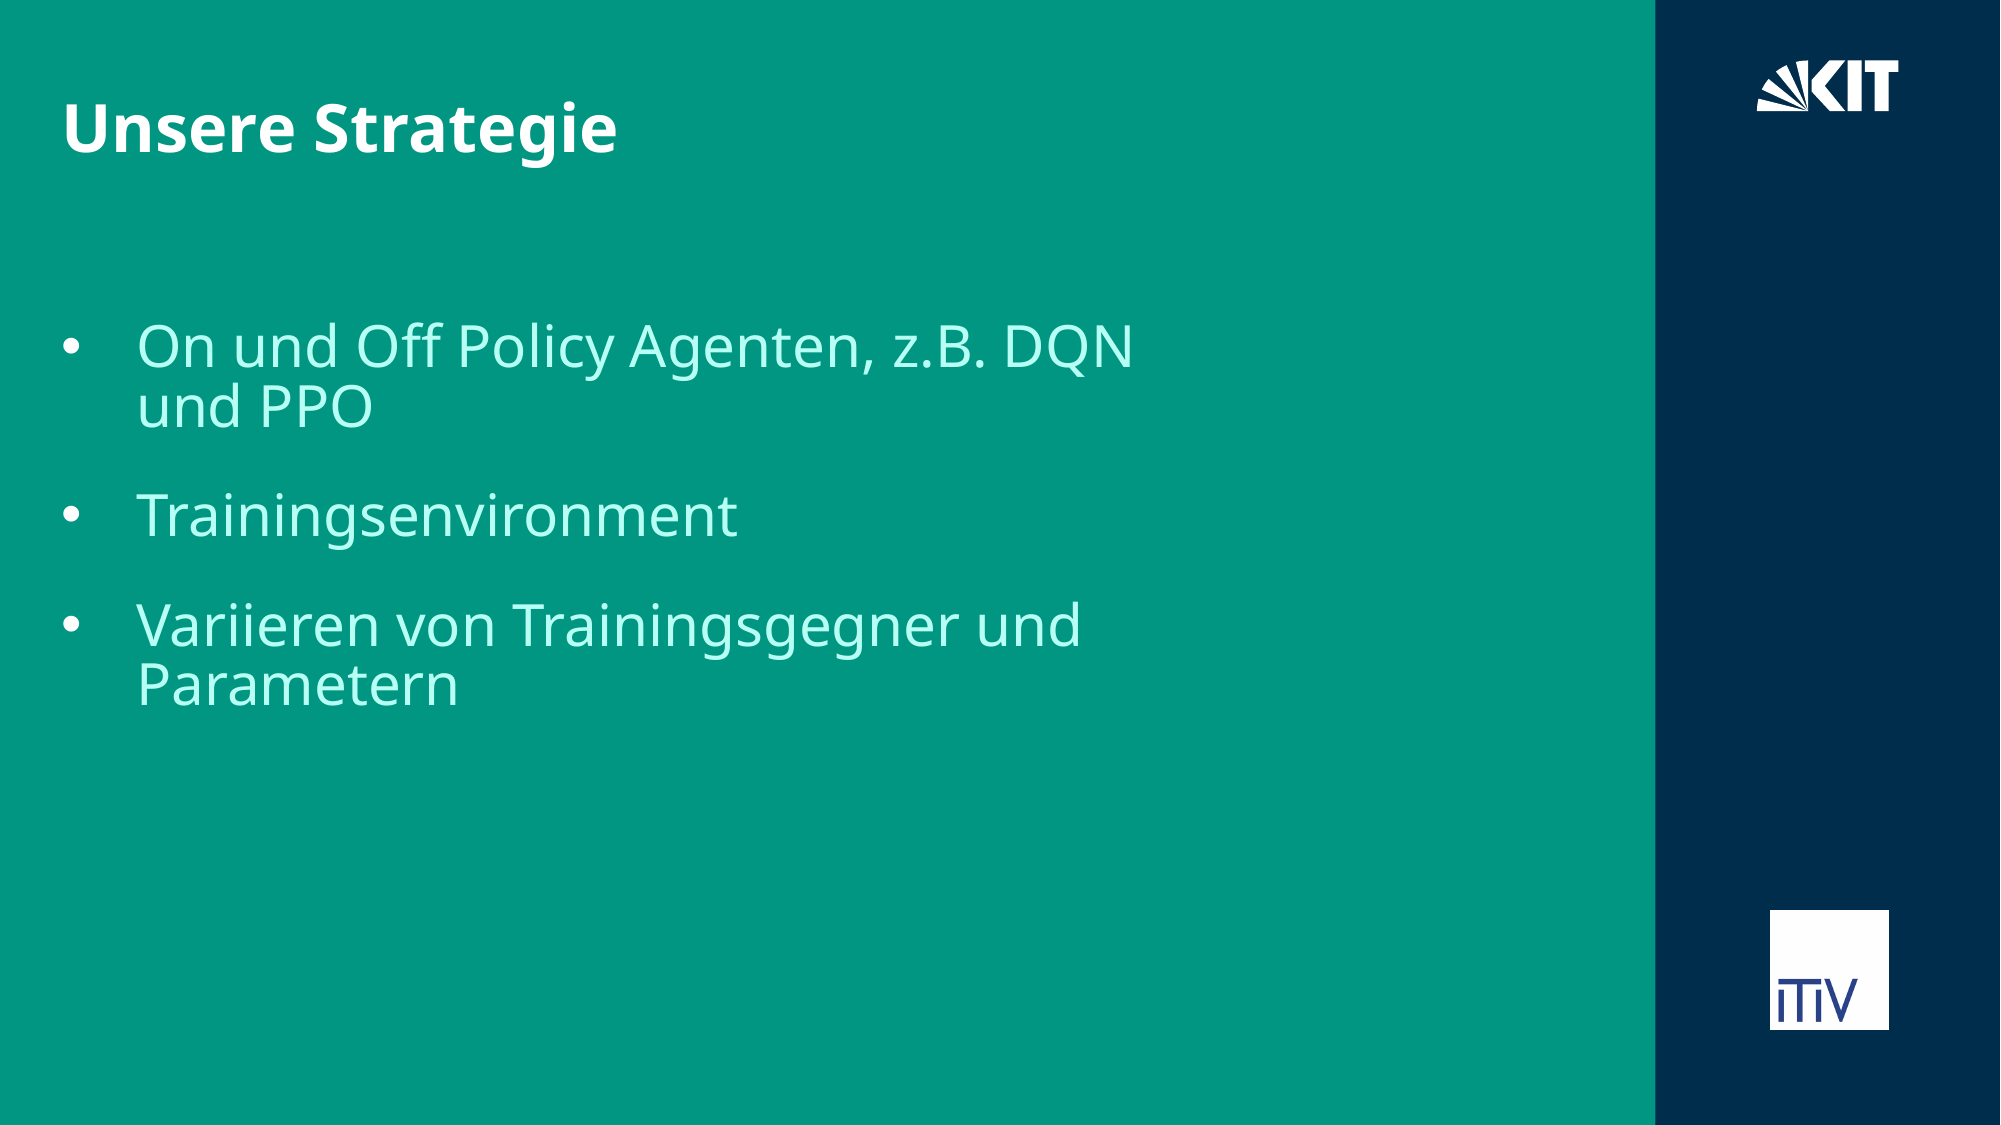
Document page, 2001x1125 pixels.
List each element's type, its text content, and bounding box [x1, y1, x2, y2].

list On und Off Policy Agenten, z.B. DQN und PPO Trainingsenvironment Variieren von Trainingsgegner und Parametern [60, 278, 1142, 1047]
title Unsere Strategie [60, 60, 1142, 209]
picture [1770, 910, 1889, 1030]
